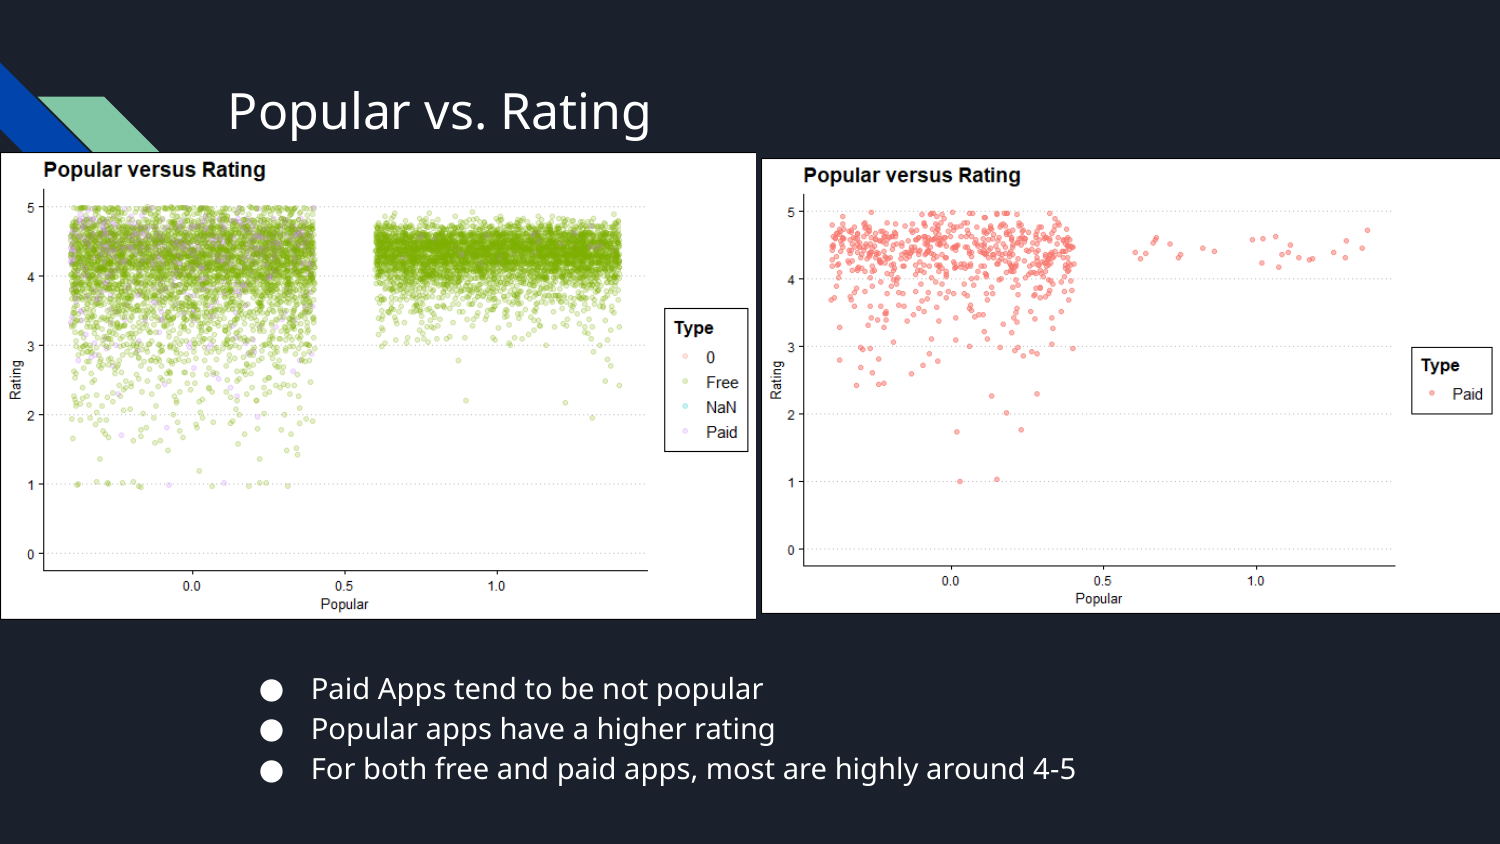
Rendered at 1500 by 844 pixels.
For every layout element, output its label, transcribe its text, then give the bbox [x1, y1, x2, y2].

picture [0, 152, 757, 620]
title Popular vs. Rating [212, 64, 1368, 156]
list Paid Apps tend to be not popular Popular apps have a higher rating For both free and paid apps, most are highly around 4-5 [220, 649, 1280, 822]
picture [761, 157, 1500, 614]
